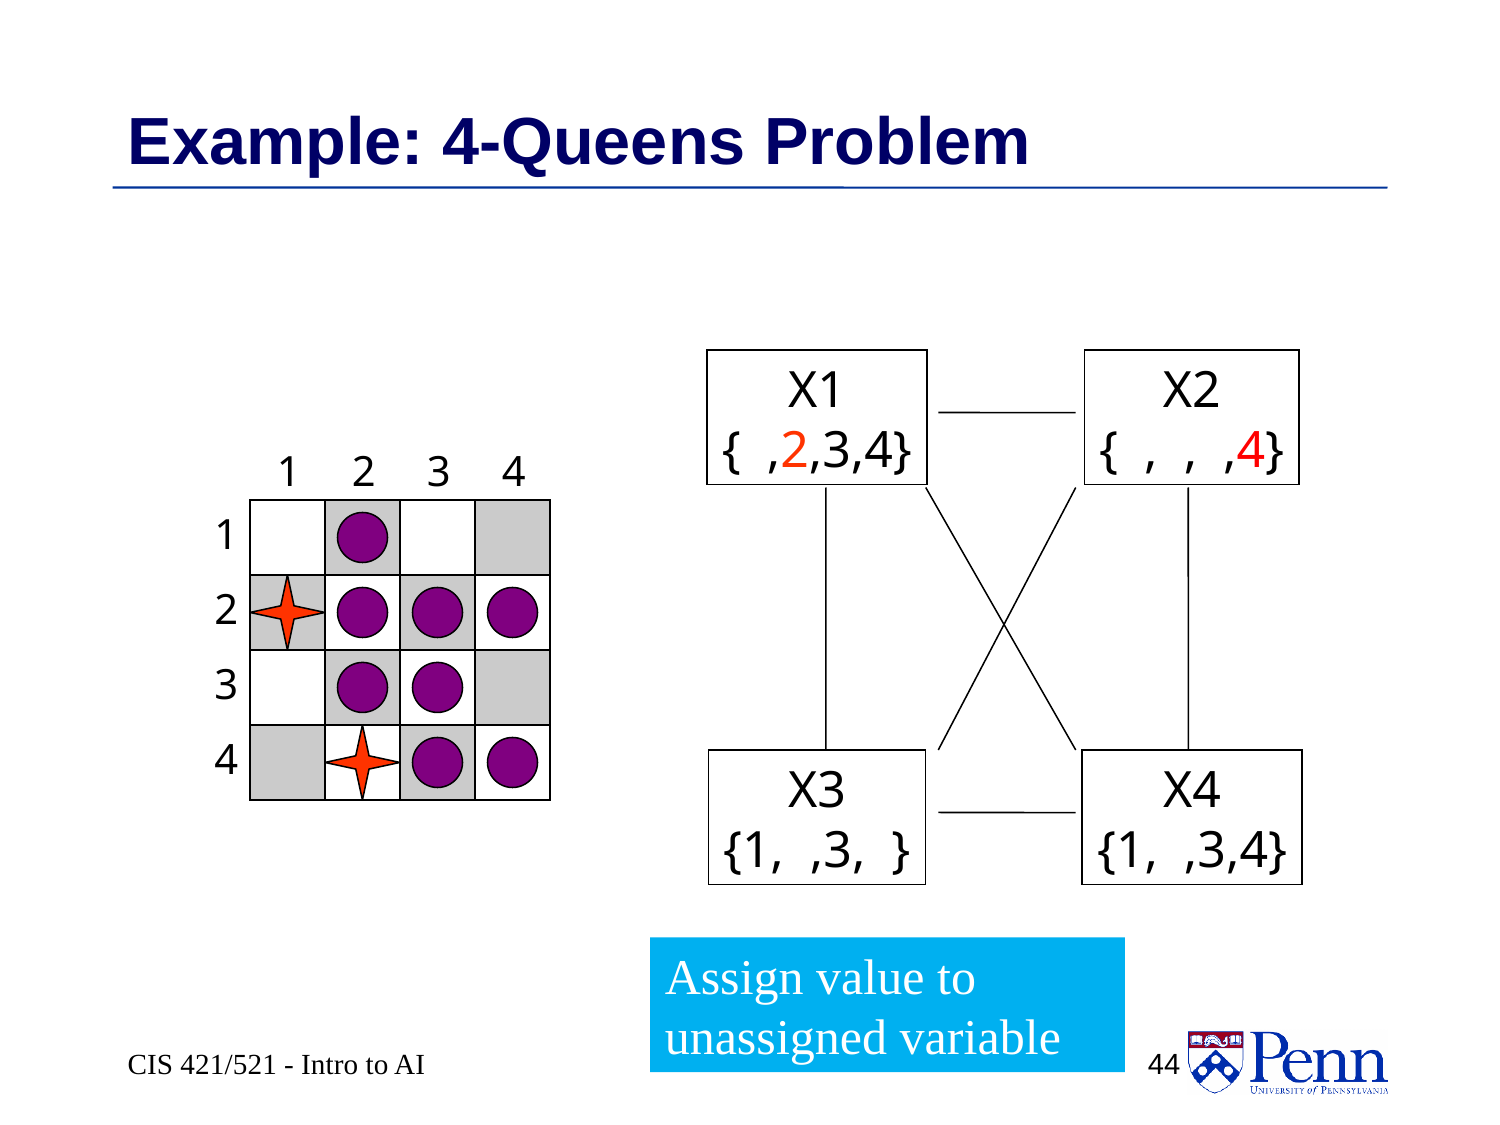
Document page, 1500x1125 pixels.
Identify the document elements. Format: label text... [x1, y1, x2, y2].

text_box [337, 512, 538, 788]
slide_number CIS 421/521 - Intro to AI [112, 1024, 501, 1101]
slide_number 44 [1074, 1024, 1388, 1101]
title Example: 4-Queens Problem [112, 99, 1388, 176]
text_box Assign value to unassigned variable [650, 937, 1125, 1073]
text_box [695, 349, 1316, 888]
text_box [199, 437, 551, 801]
